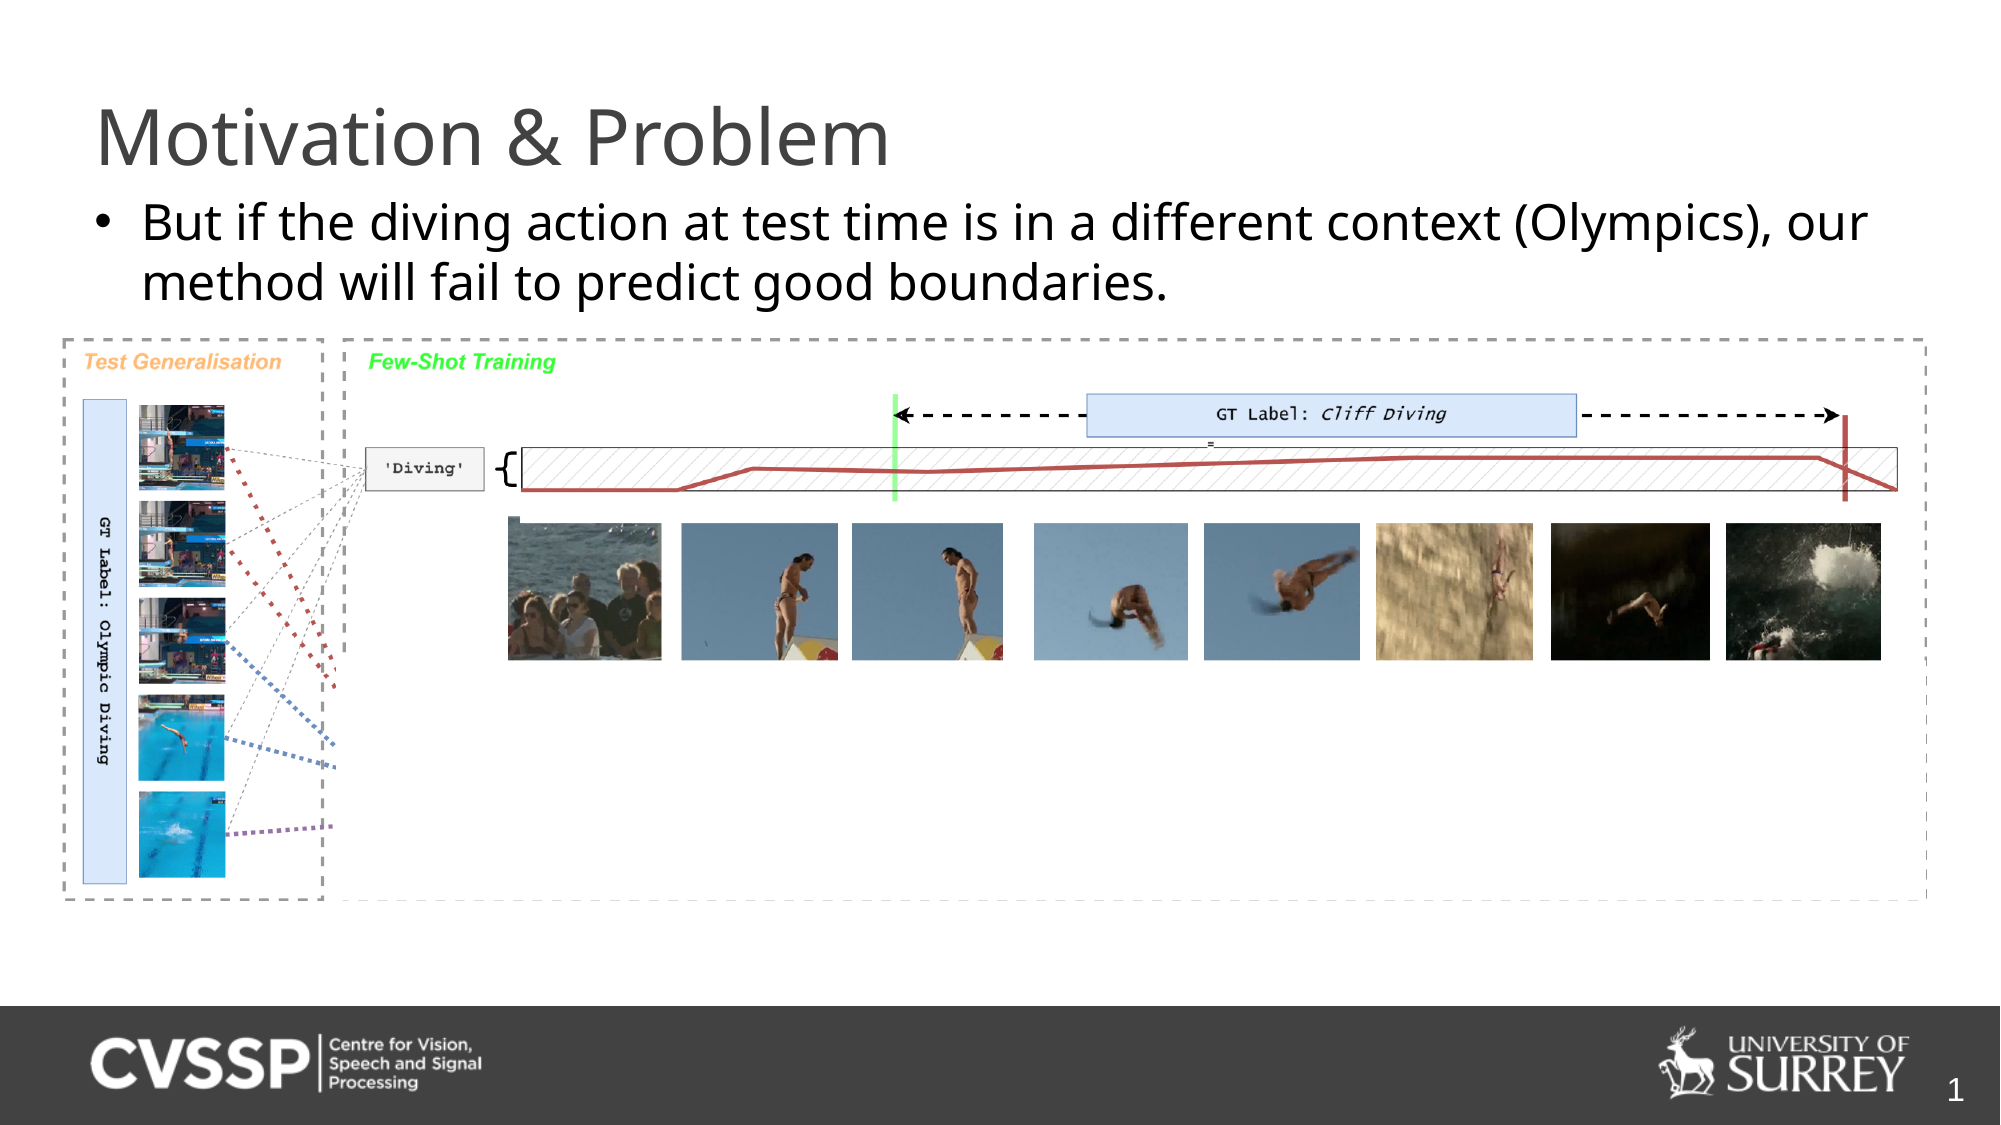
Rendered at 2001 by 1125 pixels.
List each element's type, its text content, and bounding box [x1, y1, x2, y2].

picture [61, 337, 1927, 901]
text_box But if the diving action at test time is in a different context (Olympics), our method will fail to predict good boundaries. [94, 190, 1957, 424]
picture [0, 1006, 2000, 1125]
title Motivation & Problem [94, 87, 1906, 190]
text_box 1 [1911, 1068, 2000, 1125]
